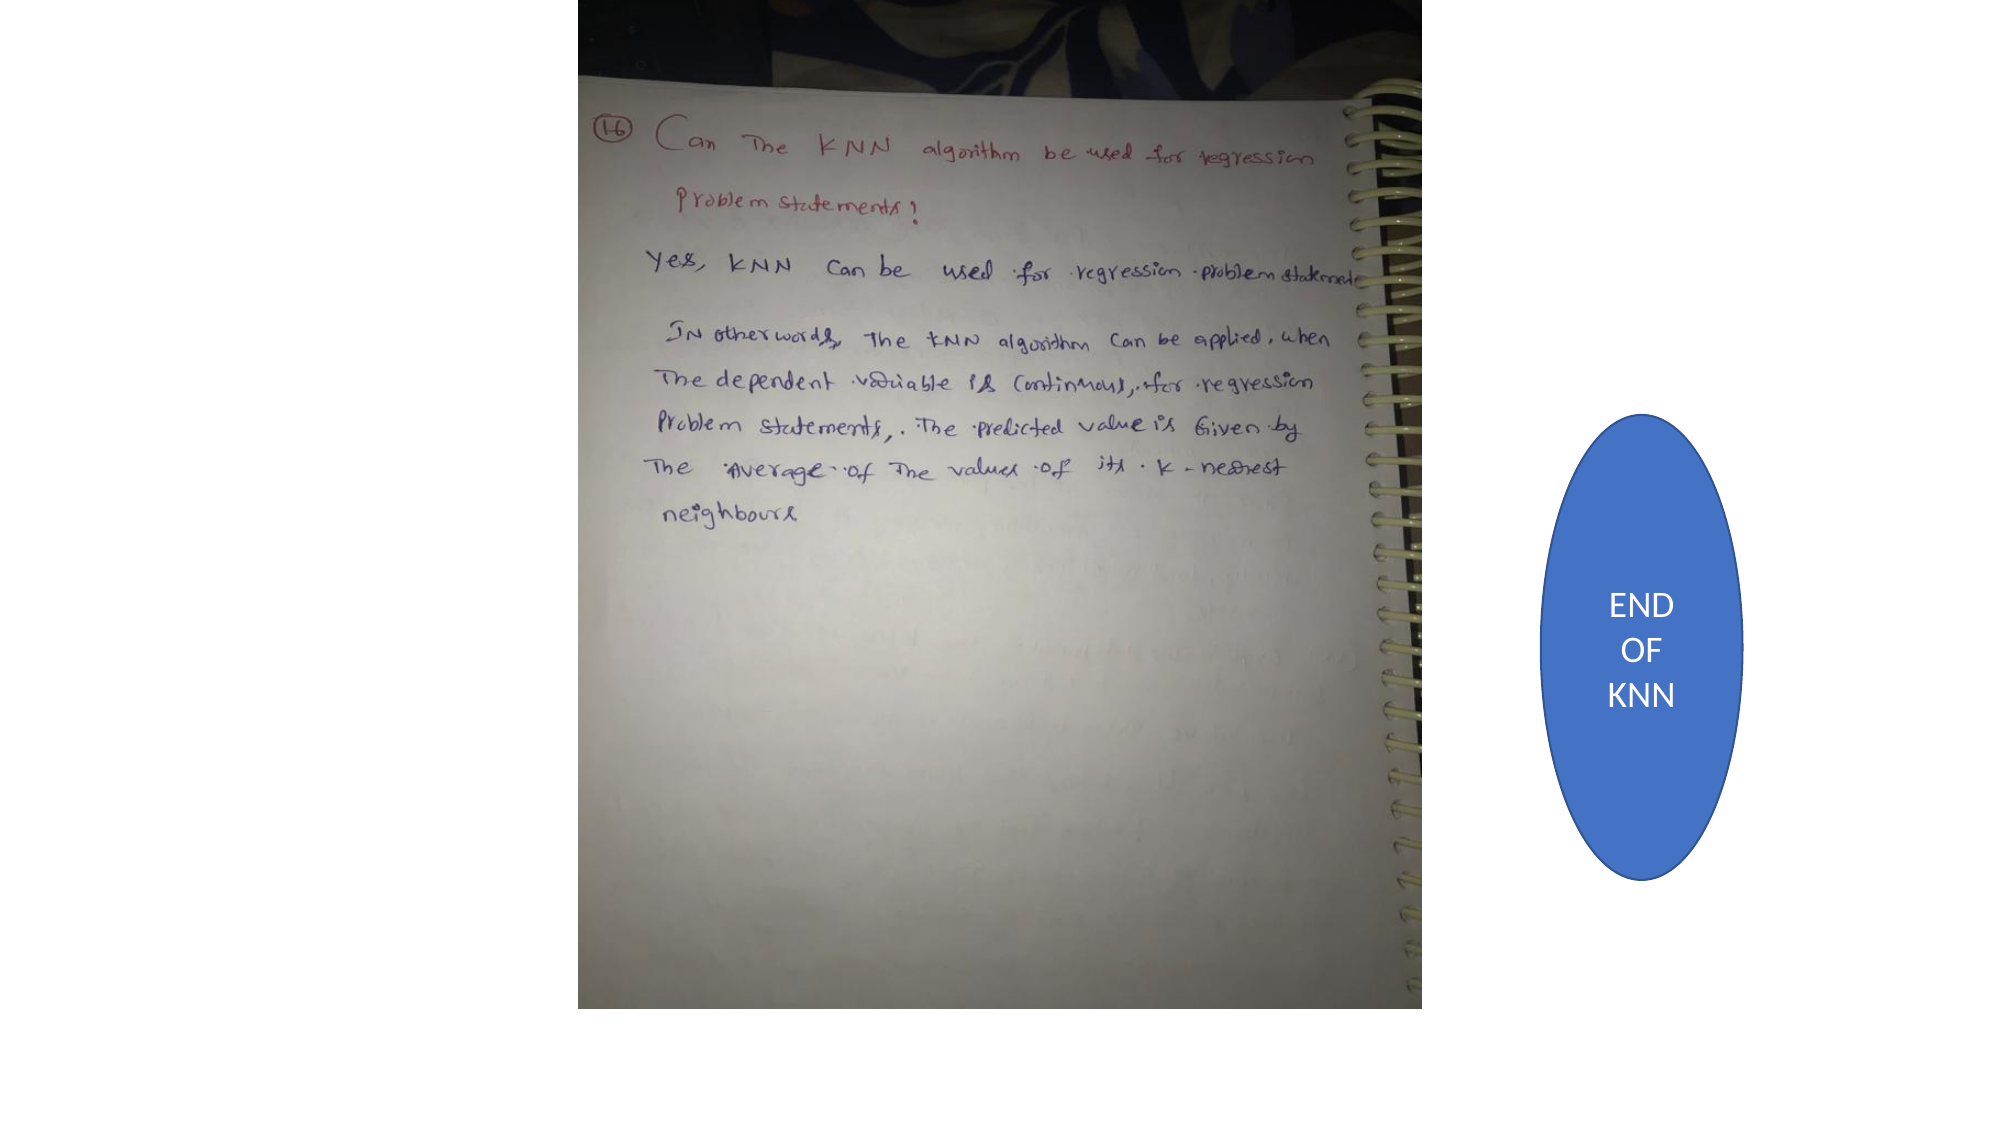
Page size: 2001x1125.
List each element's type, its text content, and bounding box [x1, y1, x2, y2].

text_box END OF KNN [1539, 413, 1744, 881]
picture [578, 0, 1422, 1009]
